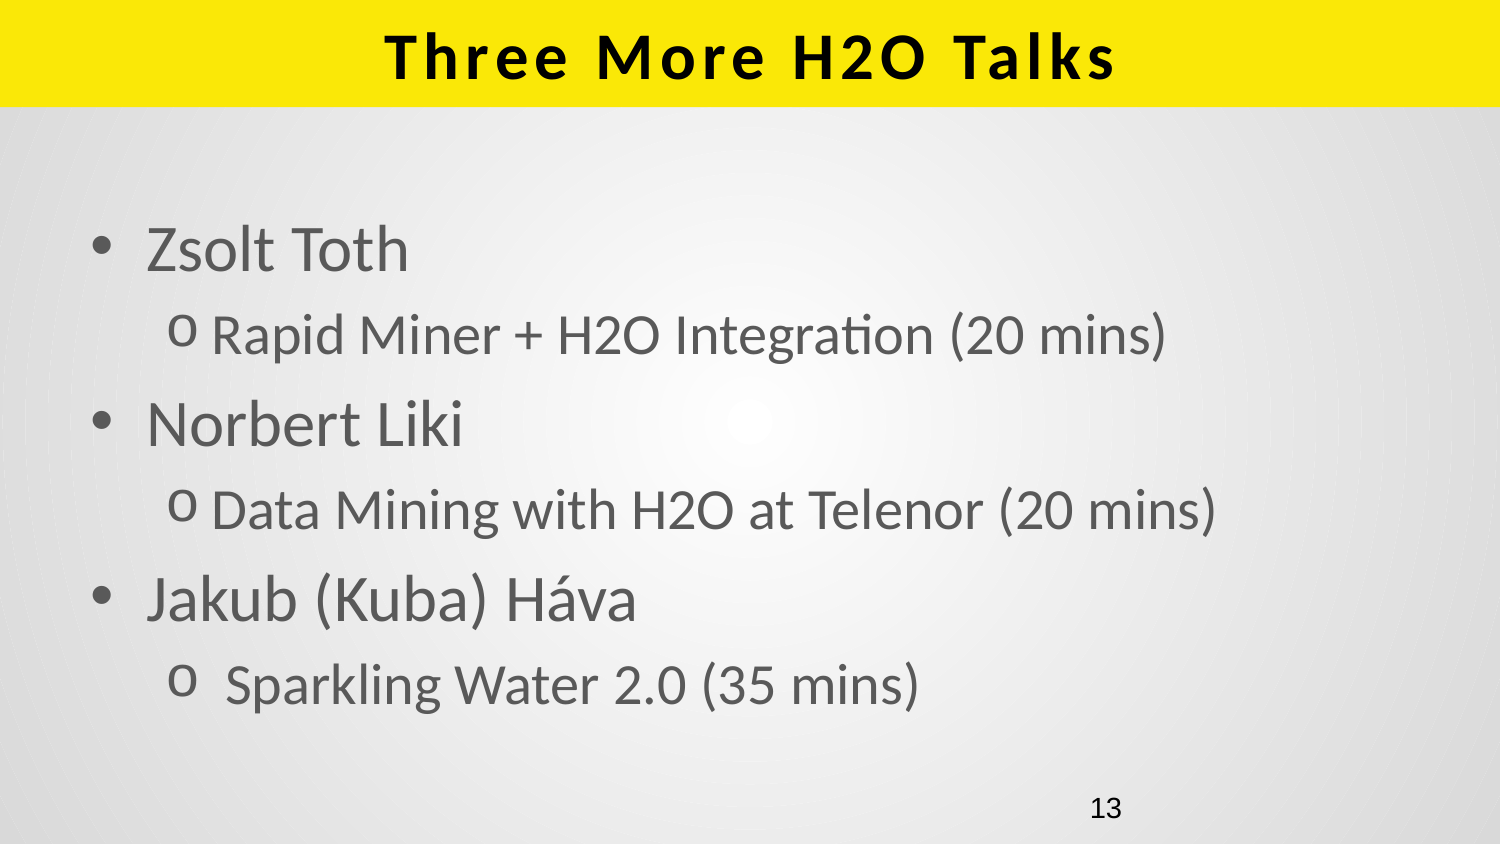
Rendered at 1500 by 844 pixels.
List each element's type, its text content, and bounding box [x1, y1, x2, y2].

list Zsolt Toth Rapid Miner + H2O Integration (20 mins) Norbert Liki Data Mining with H2O at Telenor (20 mins) Jakub (Kuba) Háva Sparkling Water 2.0 (35 mins) [75, 196, 1425, 754]
title Three More H2O Talks [75, 0, 1425, 108]
slide_number 13 [1074, 782, 1425, 827]
